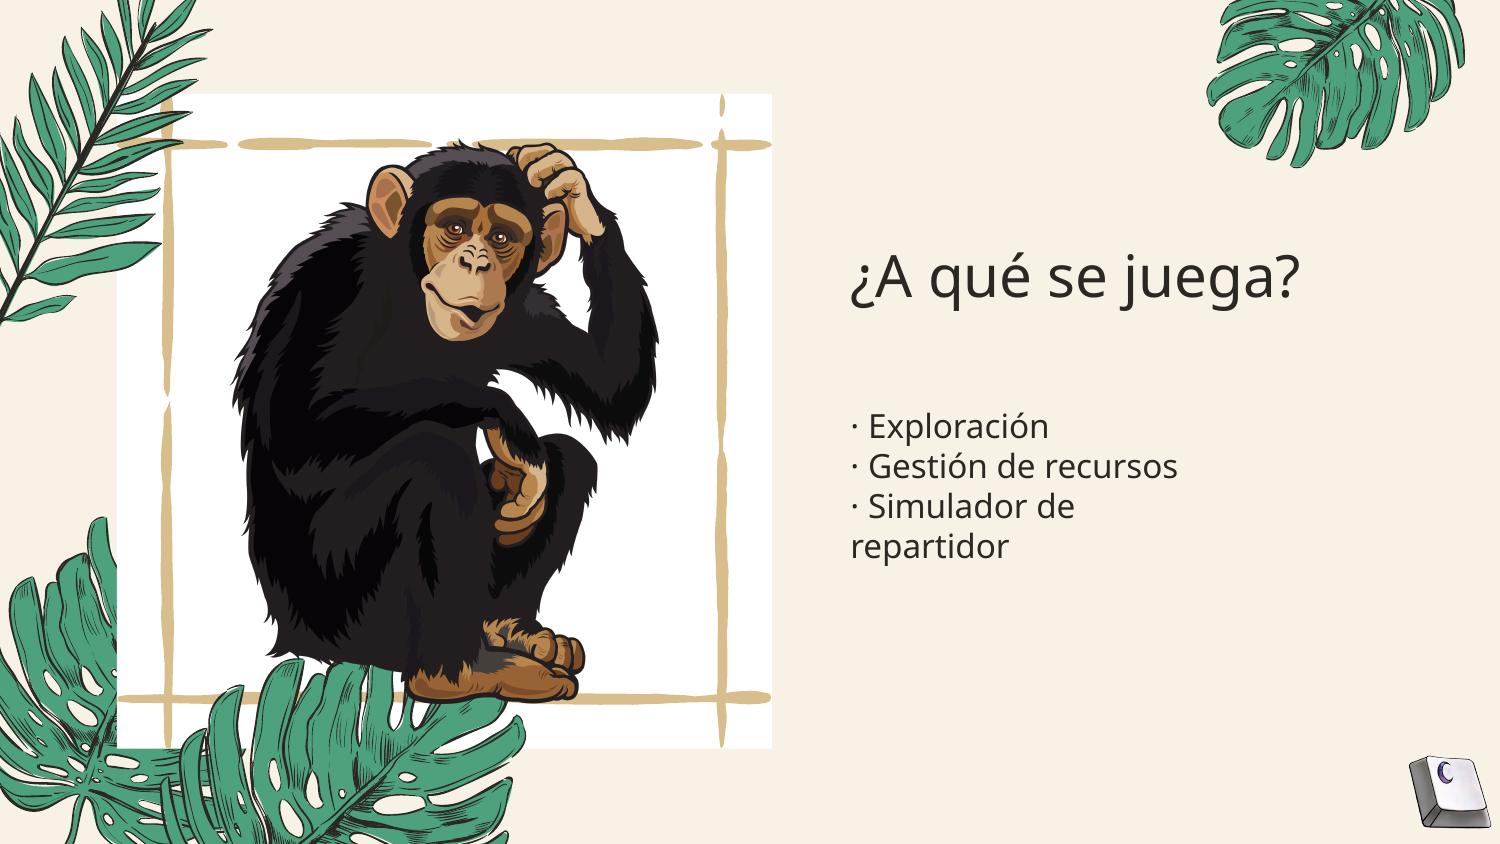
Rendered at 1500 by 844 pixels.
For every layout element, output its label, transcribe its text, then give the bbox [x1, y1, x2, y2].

title ¿A qué se juega? [835, 223, 1383, 397]
picture [1349, 672, 1500, 844]
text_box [1210, 0, 1464, 186]
picture [229, 138, 660, 704]
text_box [0, 0, 176, 460]
subtitle · Exploración · Gestión de recursos · Simulador de repartidor [835, 390, 1252, 493]
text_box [116, 93, 773, 749]
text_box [162, 606, 522, 844]
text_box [0, 501, 157, 844]
text_box [818, 493, 1456, 666]
